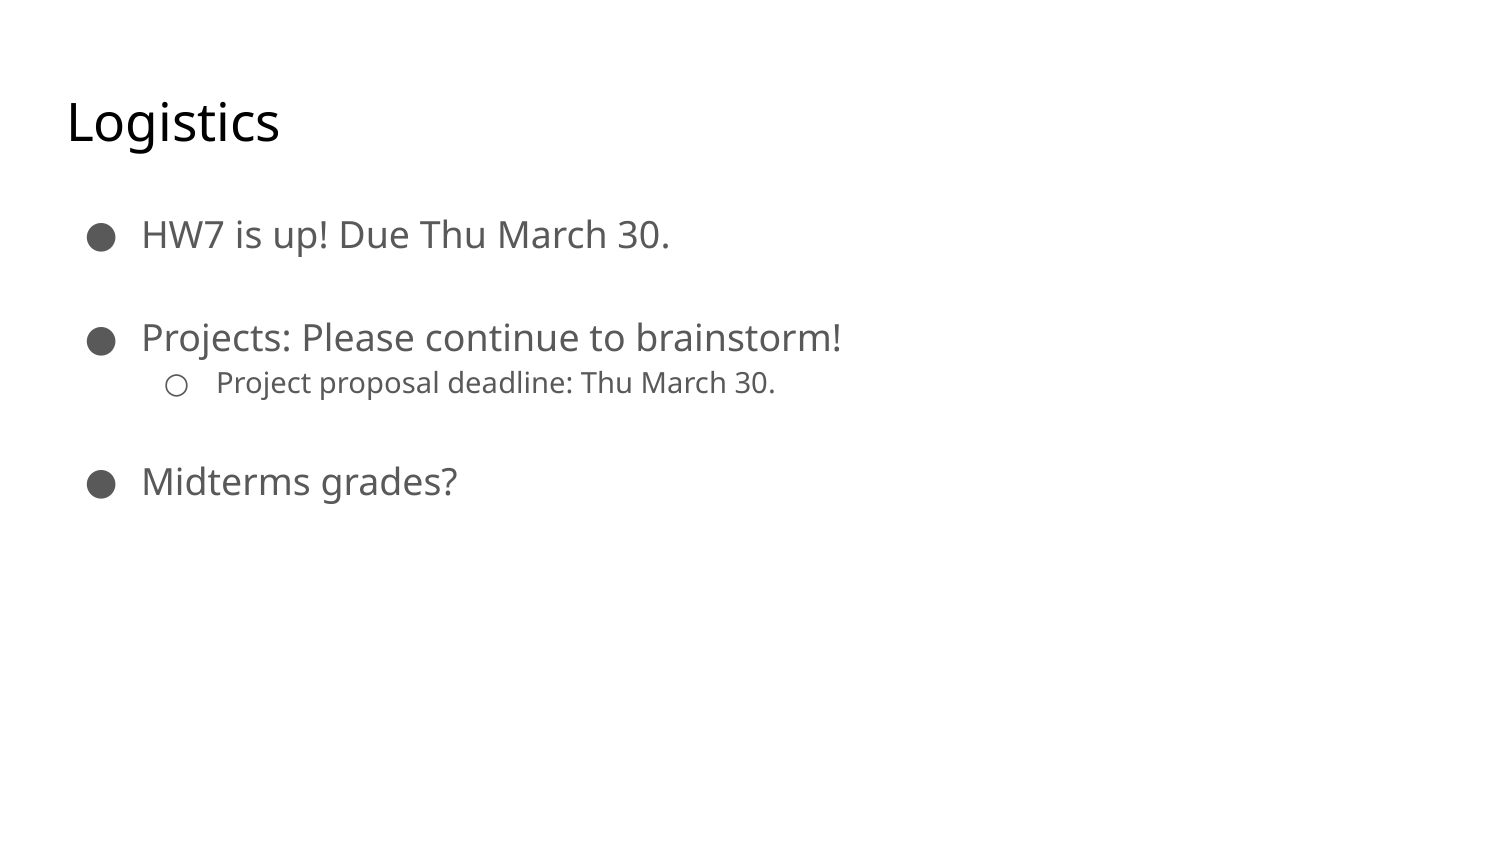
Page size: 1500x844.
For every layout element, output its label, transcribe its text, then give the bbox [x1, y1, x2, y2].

title Logistics [51, 72, 1449, 167]
list HW7 is up! Due Thu March 30. Projects: Please continue to brainstorm! Project proposal deadline: Thu March 30. Midterms grades? [51, 189, 1449, 750]
